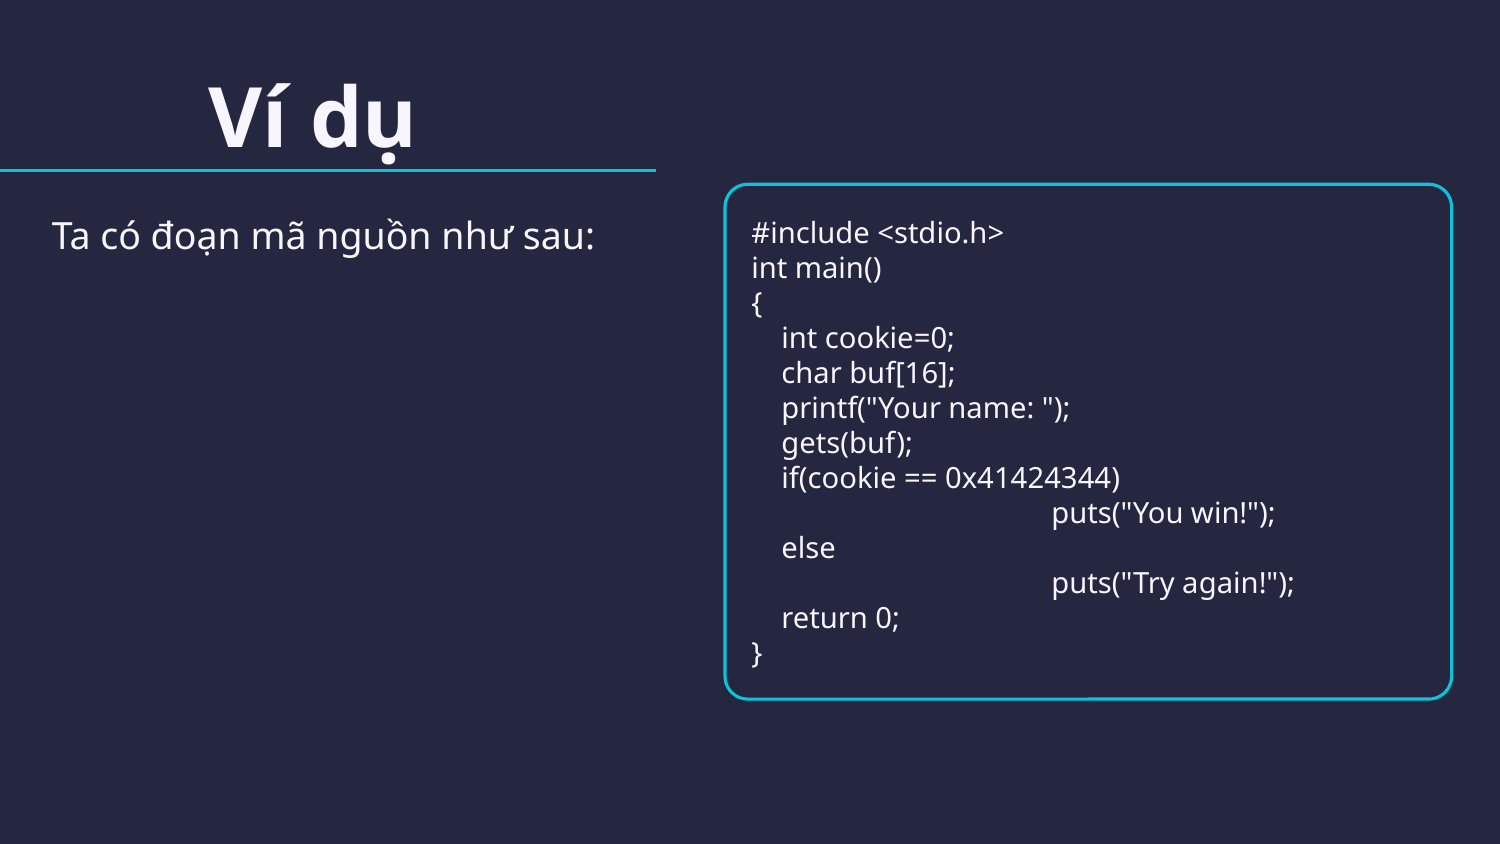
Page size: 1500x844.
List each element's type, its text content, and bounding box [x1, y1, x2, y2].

text_box Ta có đoạn mã nguồn như sau: [36, 197, 684, 438]
subtitle #include <stdio.h> int main() { int cookie=0; char buf[16]; printf("Your name: "); gets(buf); if(cookie == 0x41424344) puts("You win!"); else puts("Try again!"); return 0; } [736, 184, 1464, 700]
text_box [725, 187, 736, 696]
title Ví dụ [93, 67, 533, 162]
